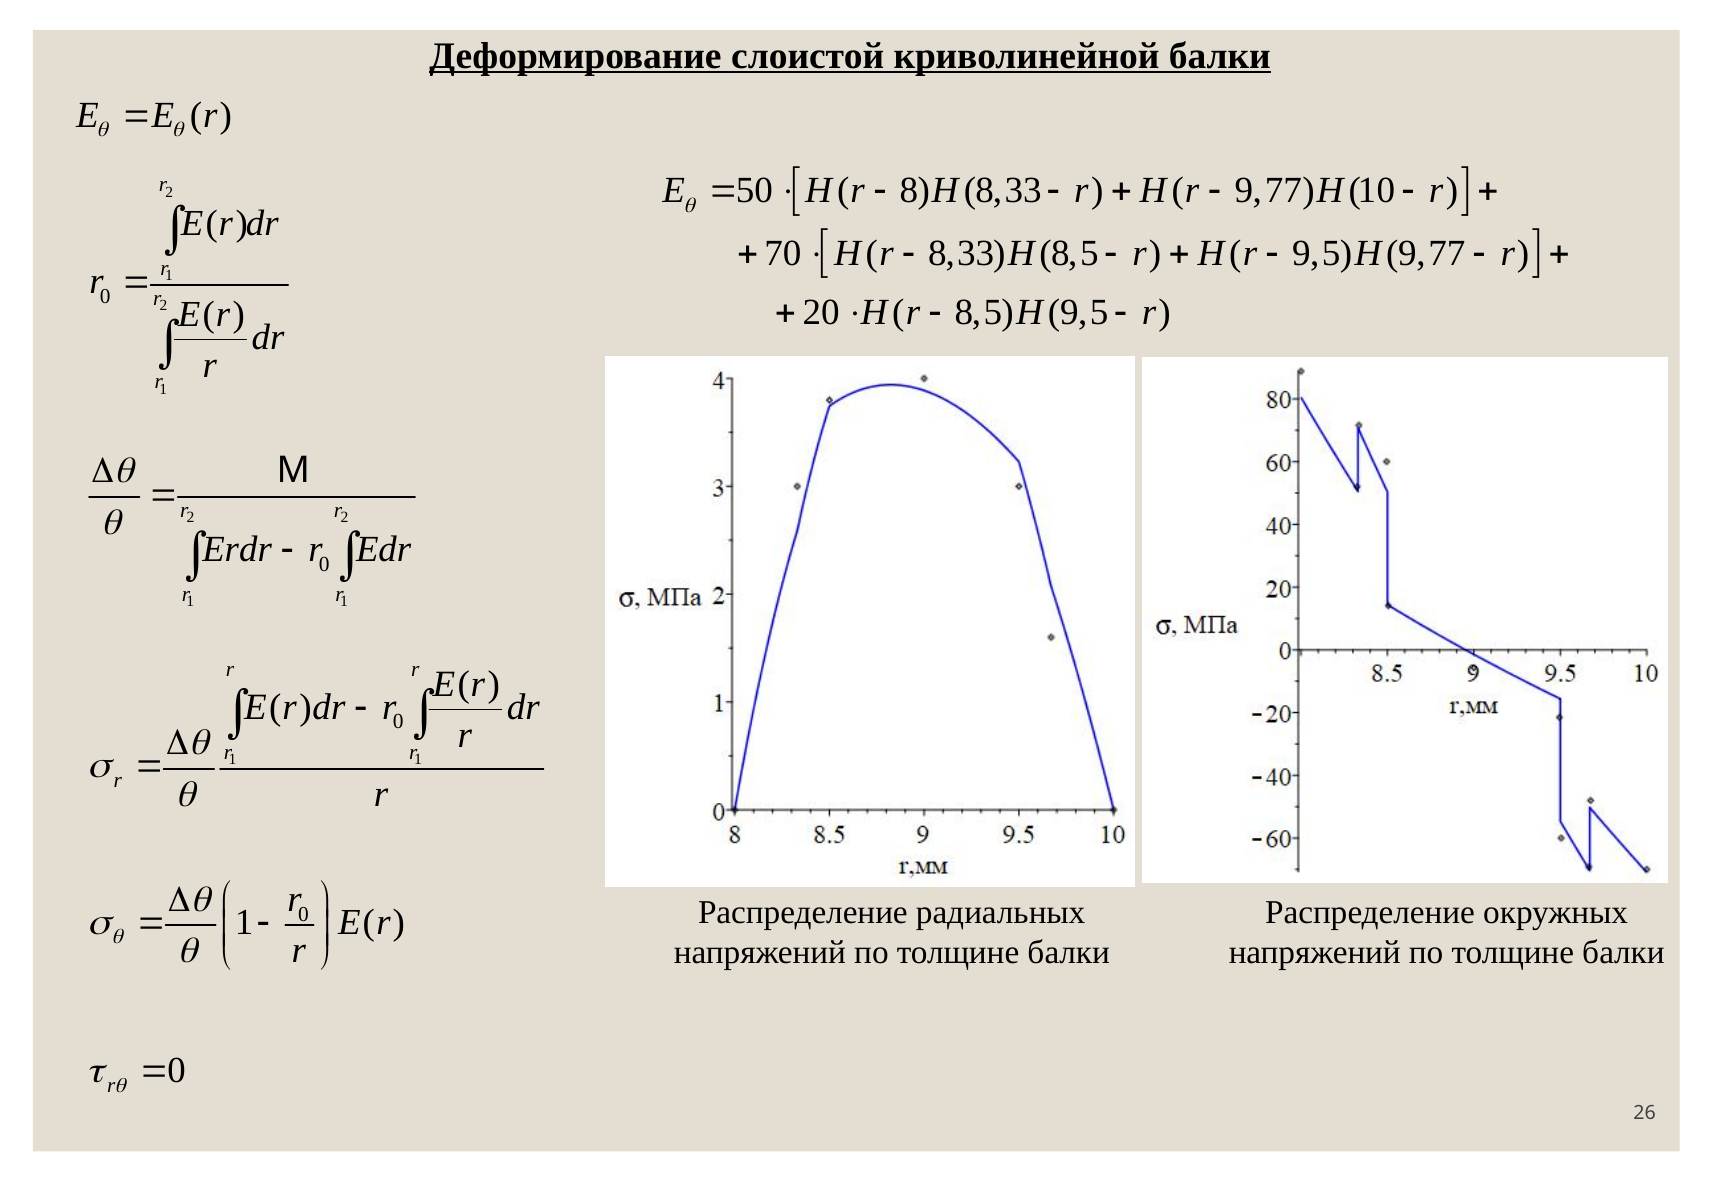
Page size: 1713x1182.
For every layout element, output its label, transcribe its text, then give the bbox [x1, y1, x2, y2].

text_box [70, 92, 237, 143]
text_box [84, 167, 296, 402]
picture [604, 356, 1135, 887]
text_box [83, 447, 423, 615]
picture [1142, 357, 1668, 883]
text_box Распределение окружных напряжений по толщине балки [1175, 882, 1713, 978]
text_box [86, 1048, 192, 1099]
slide_number 26 [1465, 1086, 1671, 1134]
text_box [85, 874, 410, 977]
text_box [85, 653, 550, 816]
text_box Деформирование слоистой криволинейной балки [29, 23, 1671, 84]
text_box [656, 165, 1576, 340]
text_box Распределение радиальных напряжений по толщине балки [604, 890, 1175, 978]
